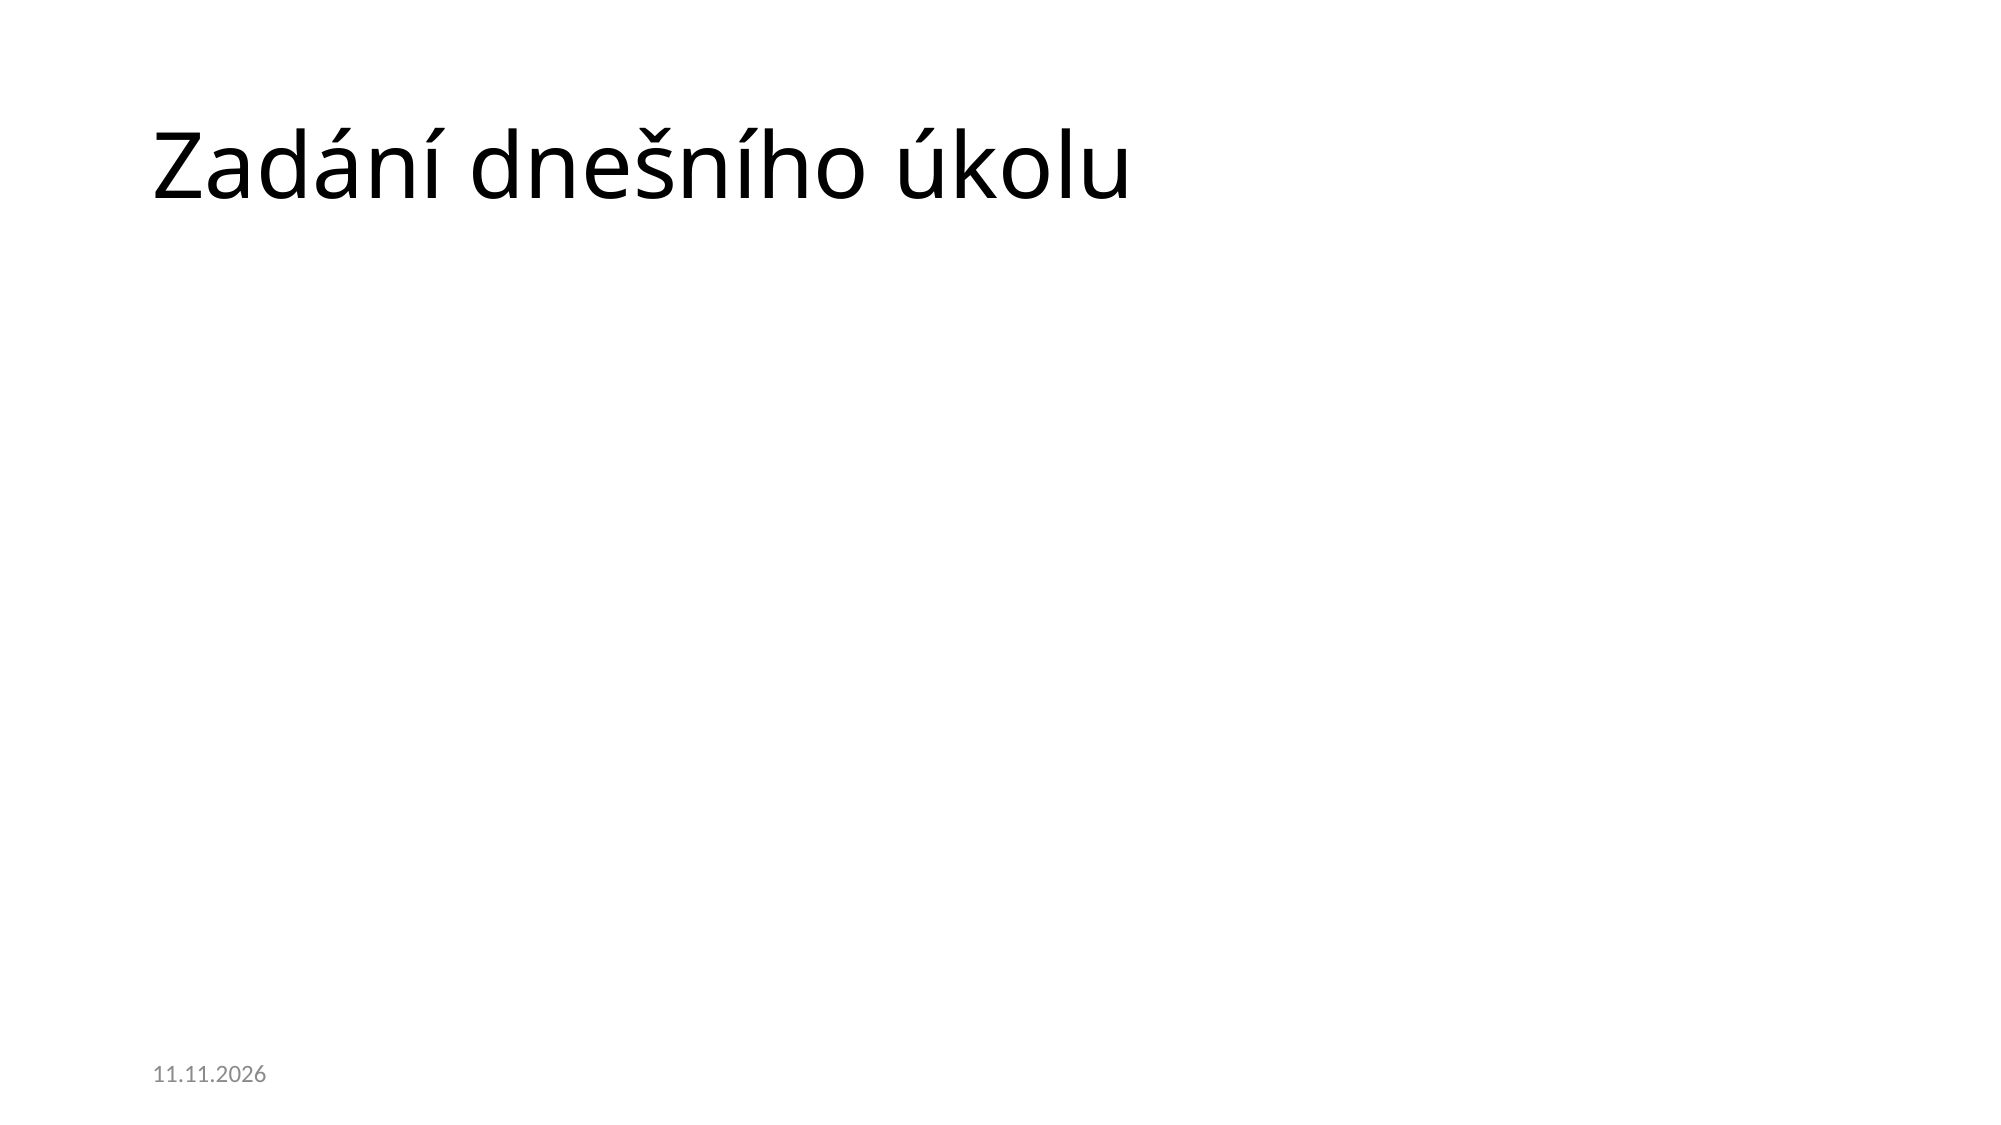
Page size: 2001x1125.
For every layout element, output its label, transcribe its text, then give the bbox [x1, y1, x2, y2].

title Zadání dnešního úkolu [137, 59, 1863, 278]
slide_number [137, 1042, 588, 1103]
